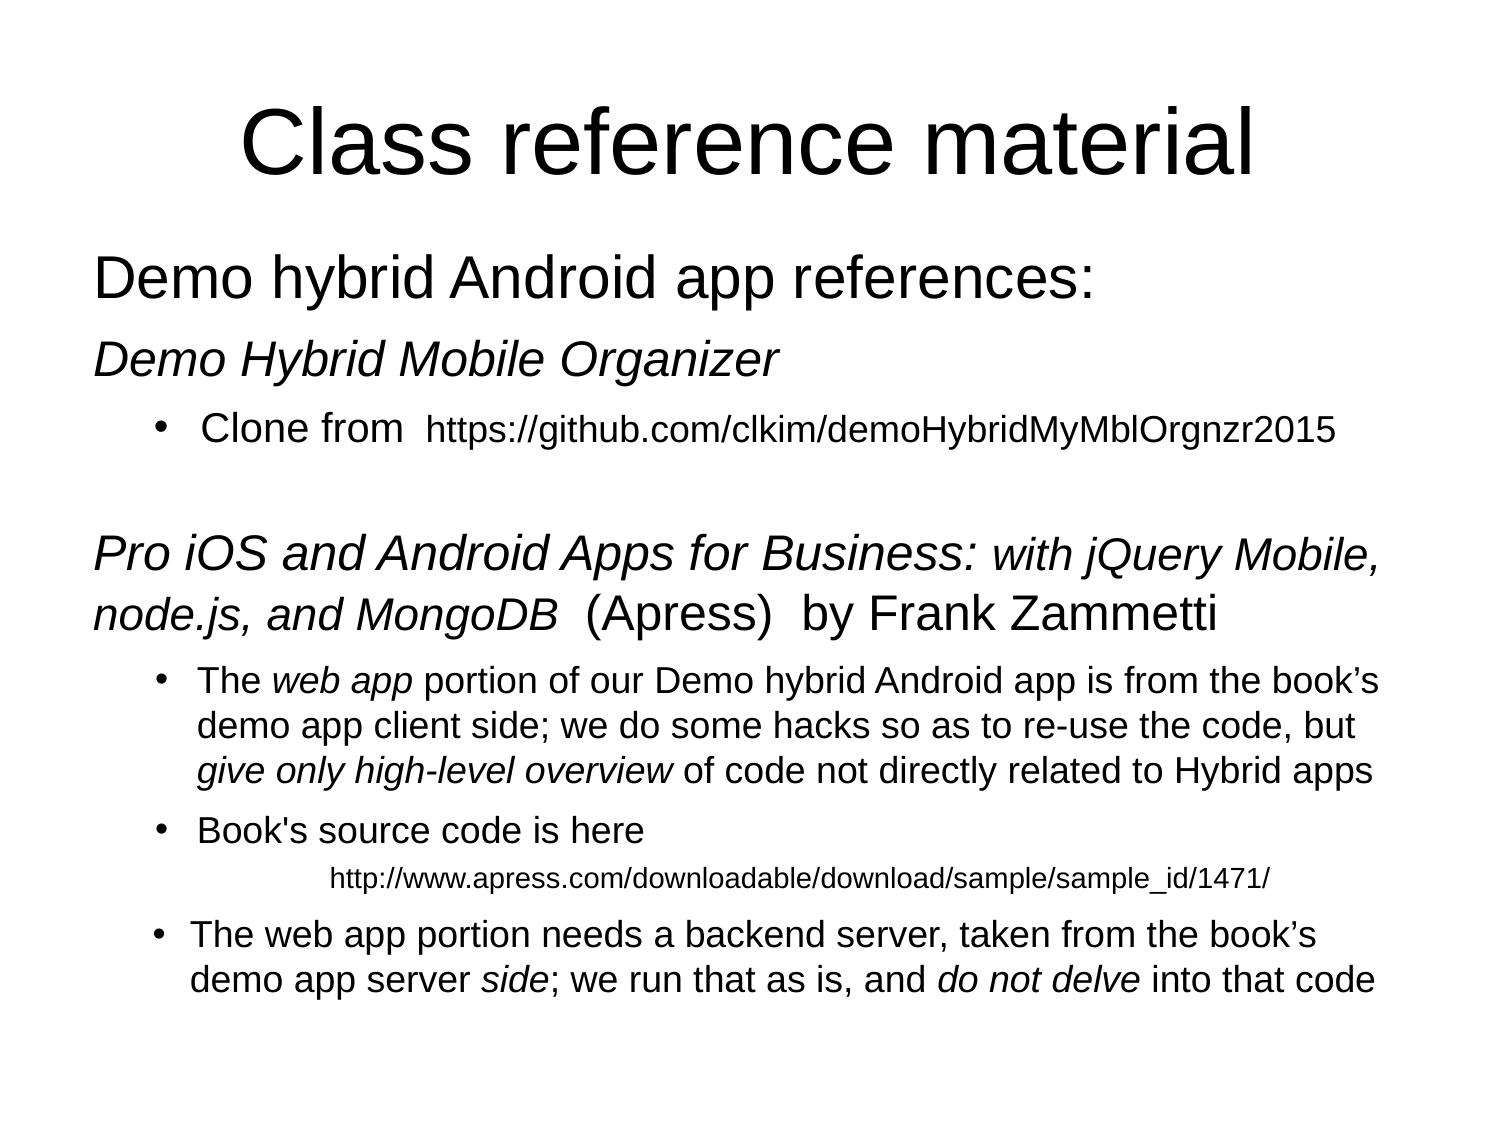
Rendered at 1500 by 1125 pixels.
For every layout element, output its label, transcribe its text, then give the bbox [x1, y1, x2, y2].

text_box Class reference material [74, 45, 1422, 230]
text_box Demo hybrid Android app references: Demo Hybrid Mobile Organizer Clone from https://github.com/clkim/demoHybridMyMblOrgnzr2015 Pro iOS and Android Apps for Business: with jQuery Mobile, node.js, and MongoDB (Apress) by Frank Zammetti The web app portion of our Demo hybrid Android app is from the book’s demo app client side; we do some hacks so as to re-use the code, but give only high-level overview of code not directly related to Hybrid apps Book's source code is here http://www.apress.com/downloadable/download/sample/sample_id/1471/ The web app portion needs a backend server, taken from the book’s demo app server side; we run that as is, and do not delve into that code [74, 231, 1421, 1048]
